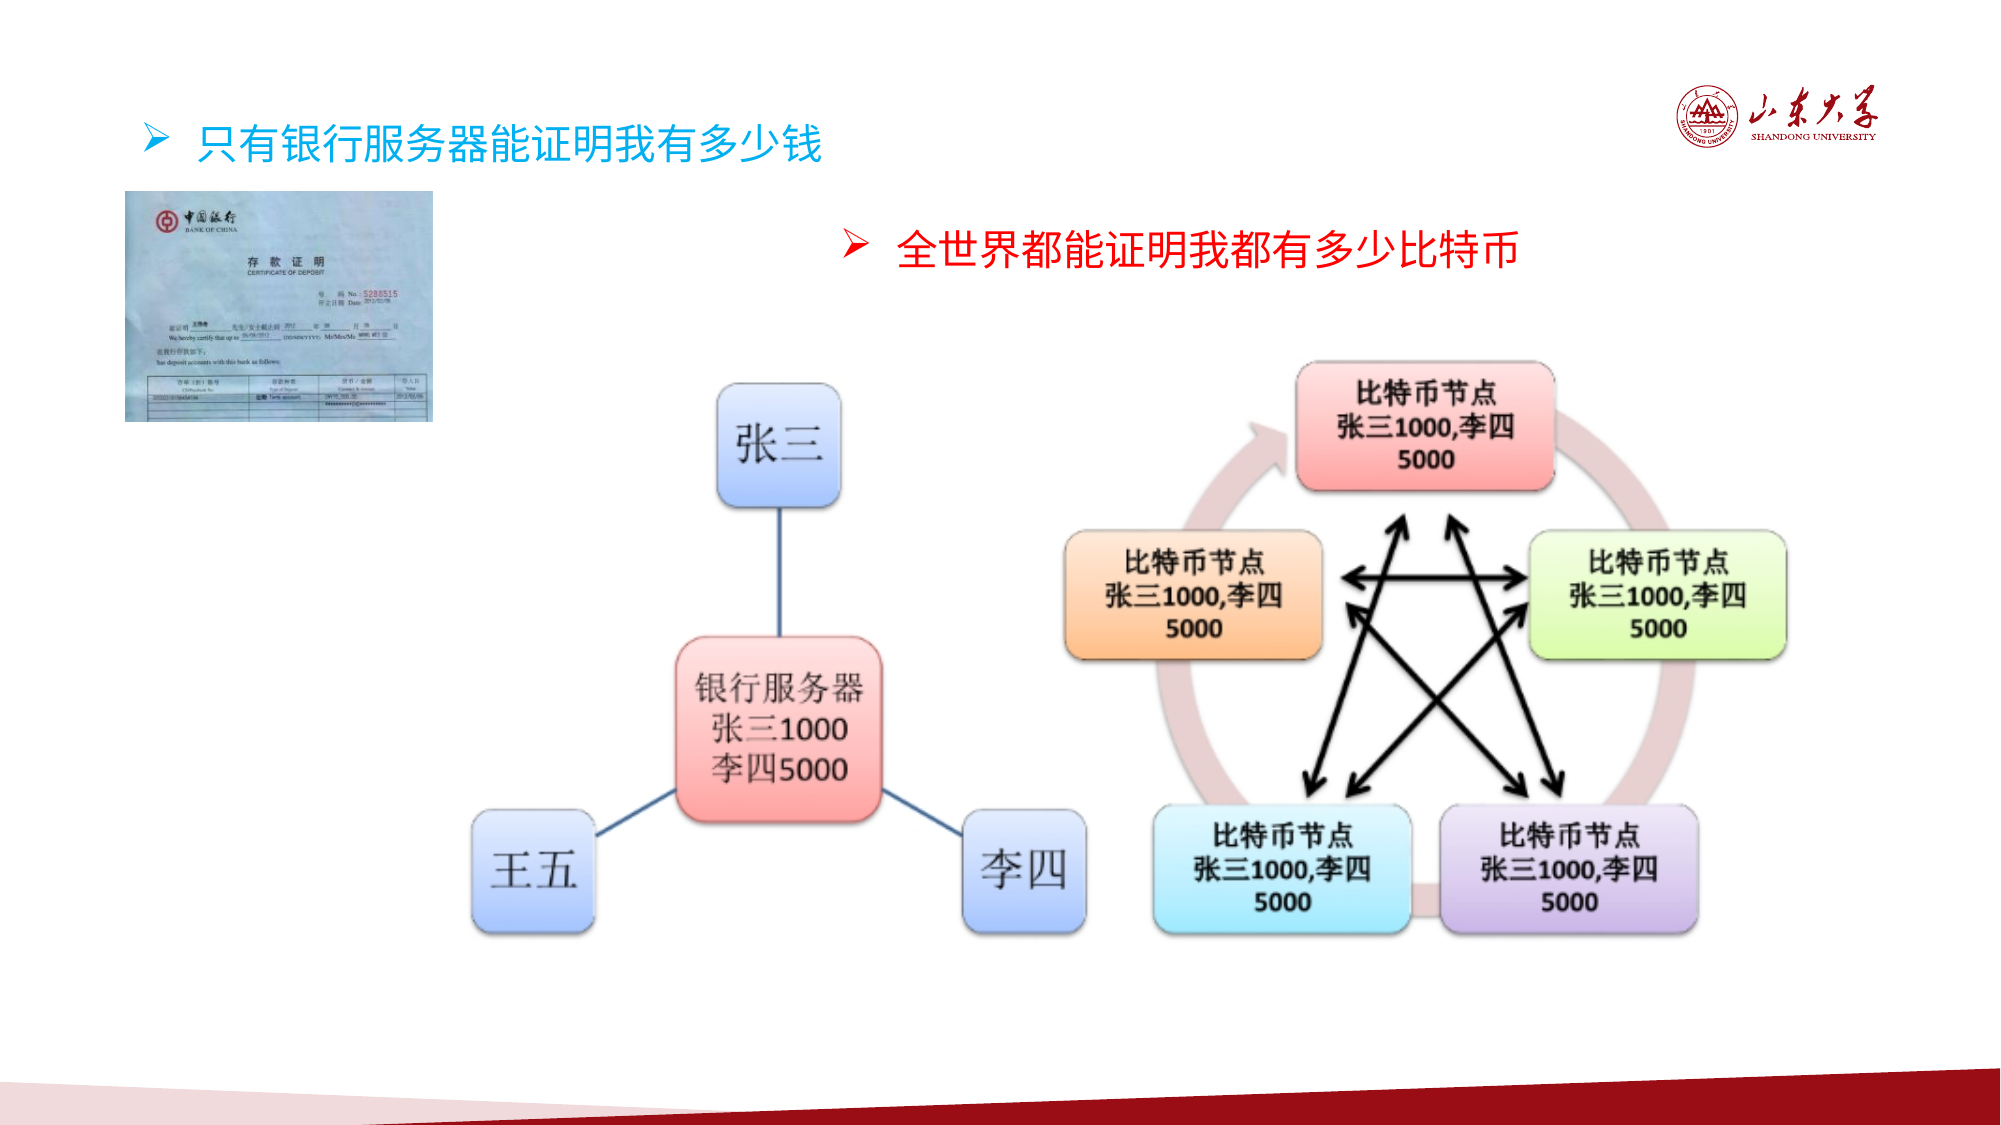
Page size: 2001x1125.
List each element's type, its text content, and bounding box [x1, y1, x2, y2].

text_box 全世界都能证明我都有多少比特币 [824, 191, 1557, 281]
text_box 只有银行服务器能证明我有多少钱 [125, 85, 858, 175]
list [434, 336, 1833, 967]
picture [125, 191, 433, 422]
